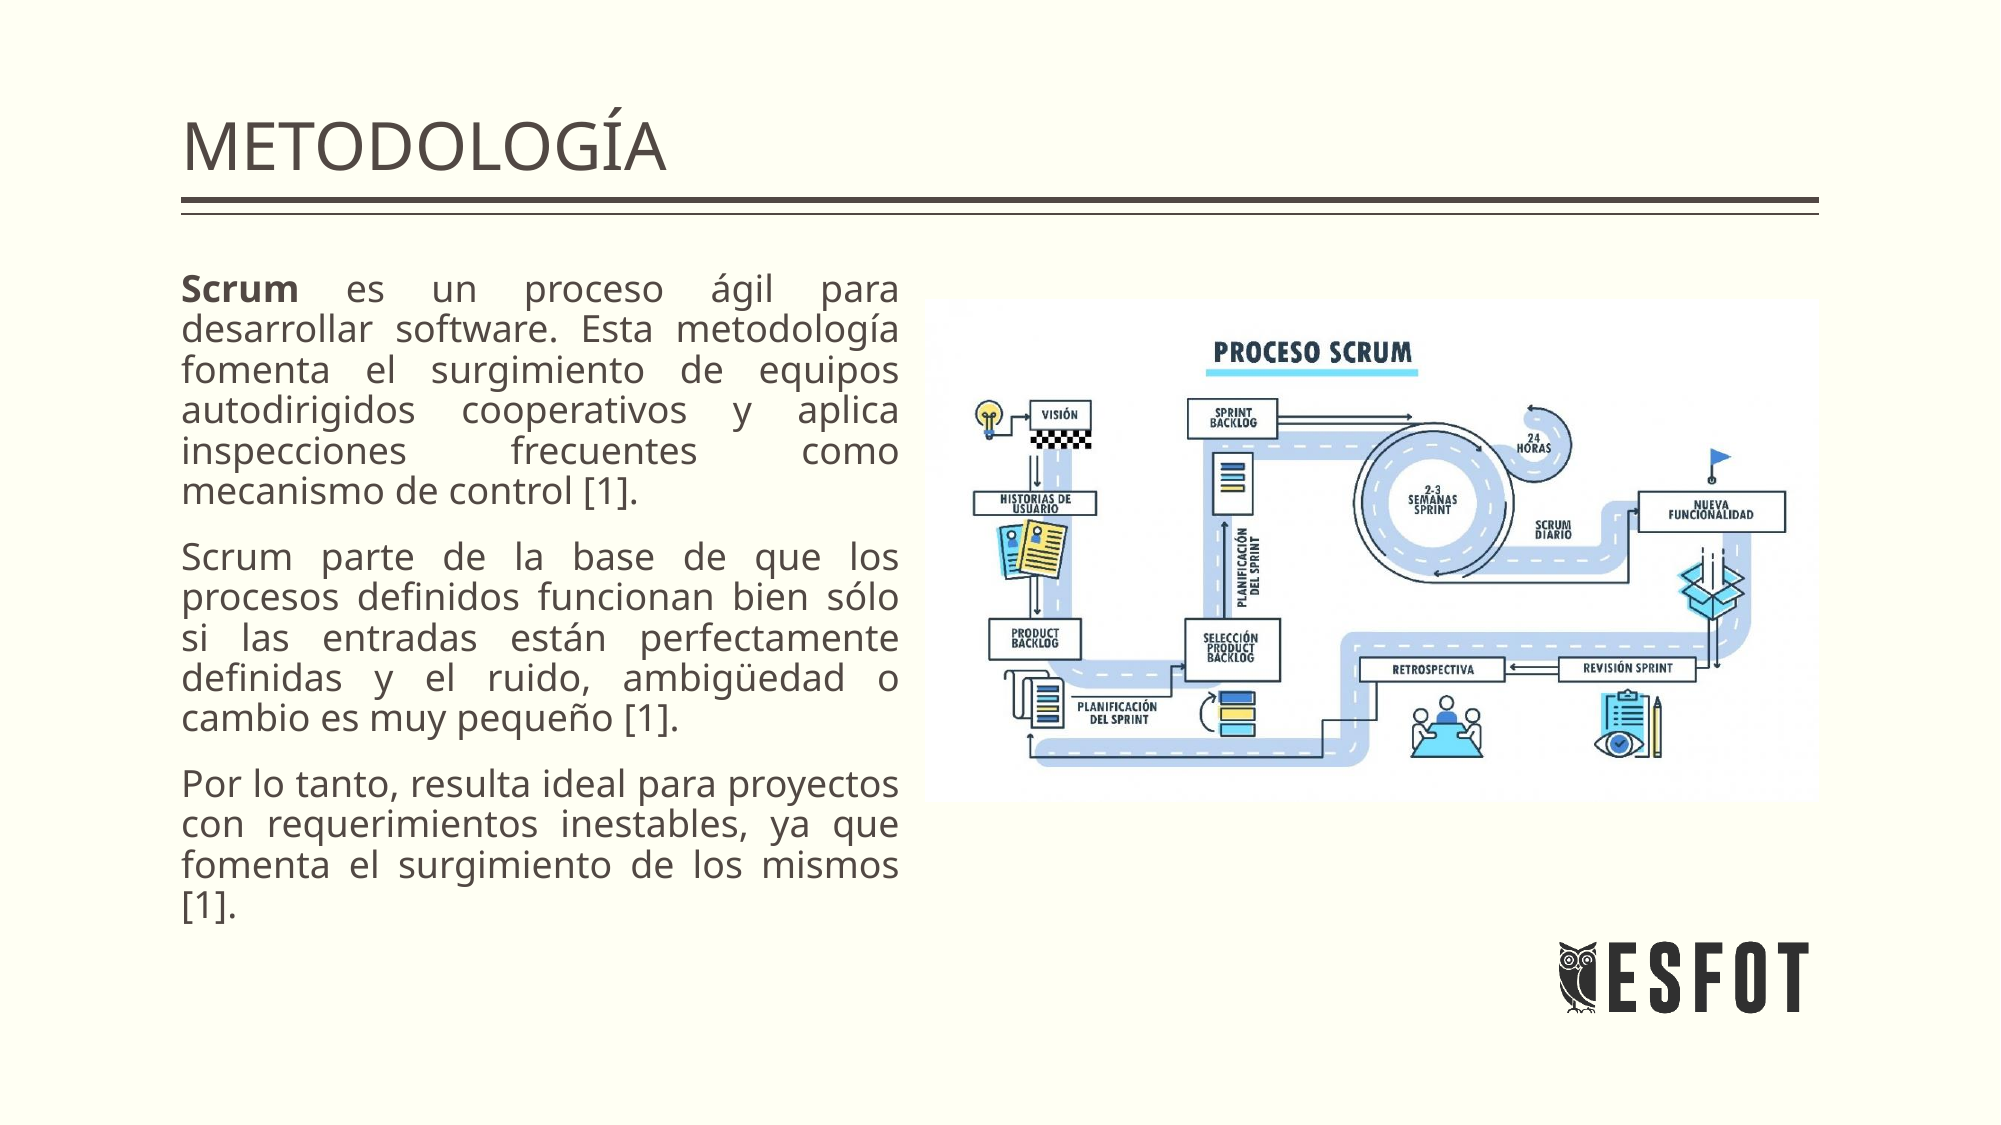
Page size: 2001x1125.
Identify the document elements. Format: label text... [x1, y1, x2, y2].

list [925, 299, 1819, 802]
title METODOLOGÍA [181, 12, 1819, 193]
list Scrum es un proceso ágil para desarrollar software. Esta metodología fomenta el surgimiento de equipos autodirigidos cooperativos y aplica inspecciones frecuentes como mecanismo de control [1]. Scrum parte de la base de que los procesos definidos funcionan bien sólo si las entradas están perfectamente definidas y el ruido, ambigüedad o cambio es muy pequeño [1]. Por lo tanto, resulta ideal para proyectos con requerimientos inestables, ya que fomenta el surgimiento de los mismos [1]. [181, 262, 901, 1013]
picture [1547, 841, 1819, 1113]
